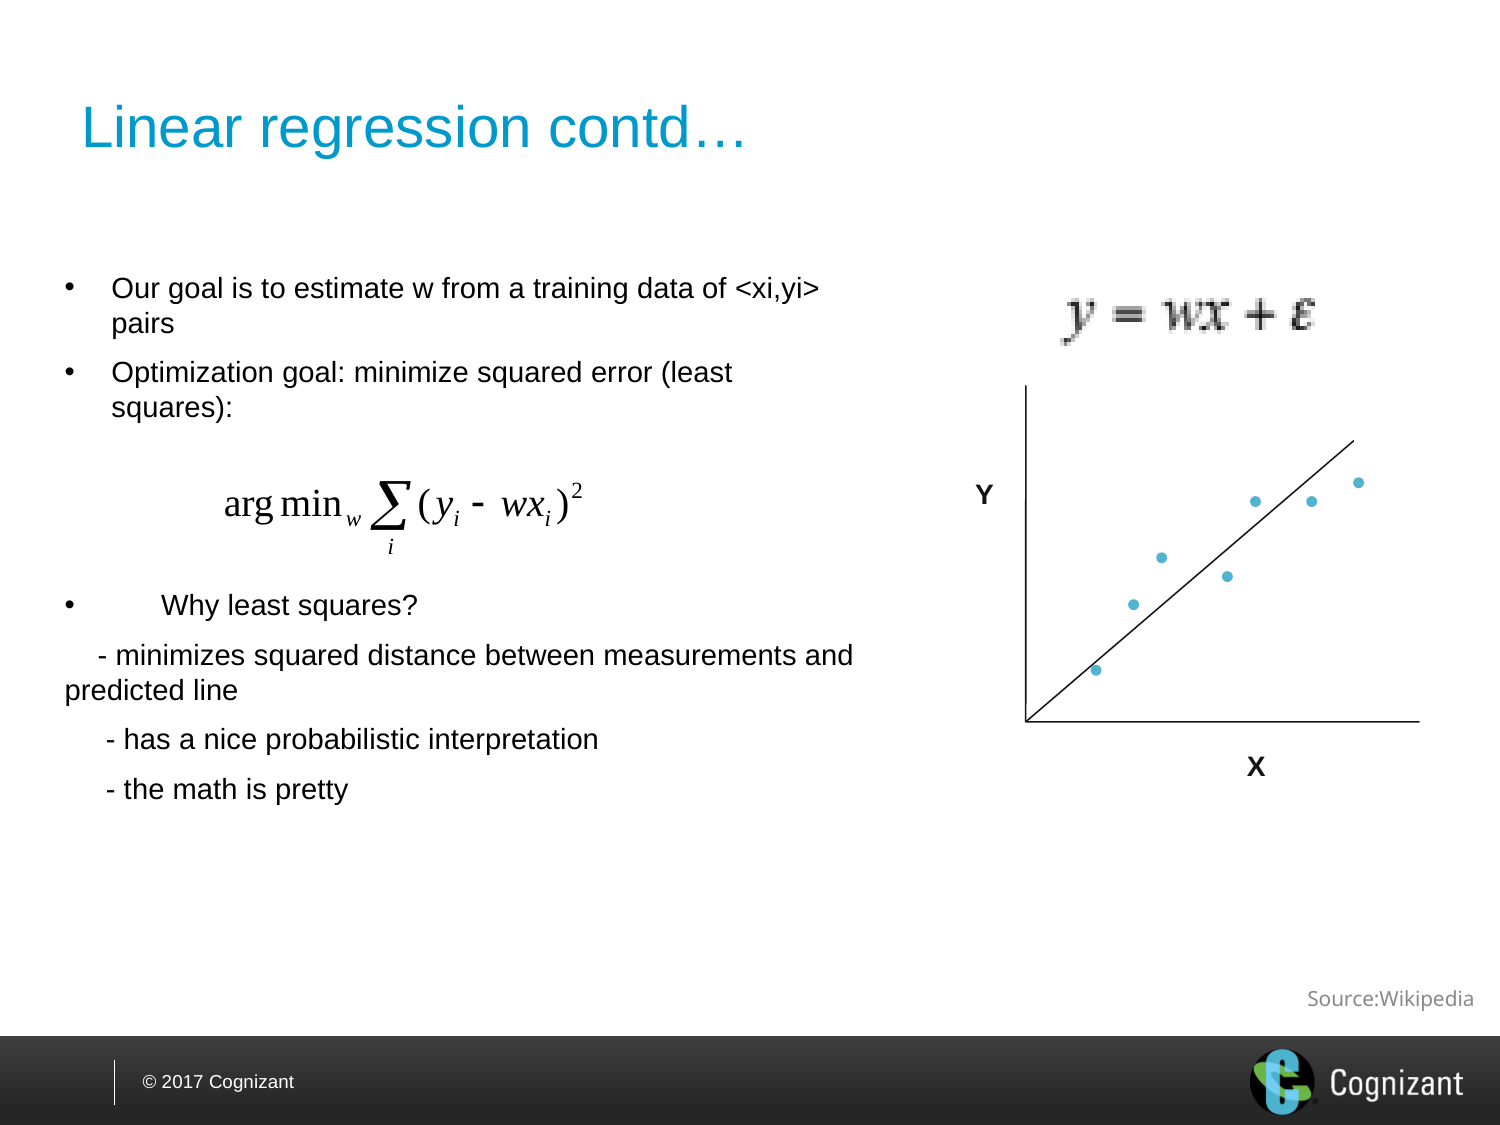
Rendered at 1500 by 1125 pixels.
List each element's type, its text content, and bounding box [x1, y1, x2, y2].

text_box Source:Wikipedia [1292, 978, 1490, 1019]
text_box [1353, 478, 1364, 488]
title Linear regression contd… [49, 81, 1425, 182]
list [218, 473, 594, 564]
text_box Our goal is to estimate w from a training data of <xi,yi> pairs Optimization goal: minimize squared error (least squares): Why least squares? - minimizes squared distance between measurements and predicted line - has a nice probabilistic interpretation - the math is pretty [49, 261, 876, 813]
text_box [1222, 571, 1233, 582]
text_box [1091, 665, 1101, 676]
text_box [1307, 496, 1317, 507]
picture [1250, 1049, 1463, 1115]
text_box [1250, 496, 1261, 507]
text_box [1128, 600, 1139, 610]
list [1052, 282, 1327, 352]
text_box [1157, 553, 1167, 563]
text_box Y [960, 468, 1017, 518]
text_box X [1232, 740, 1289, 790]
